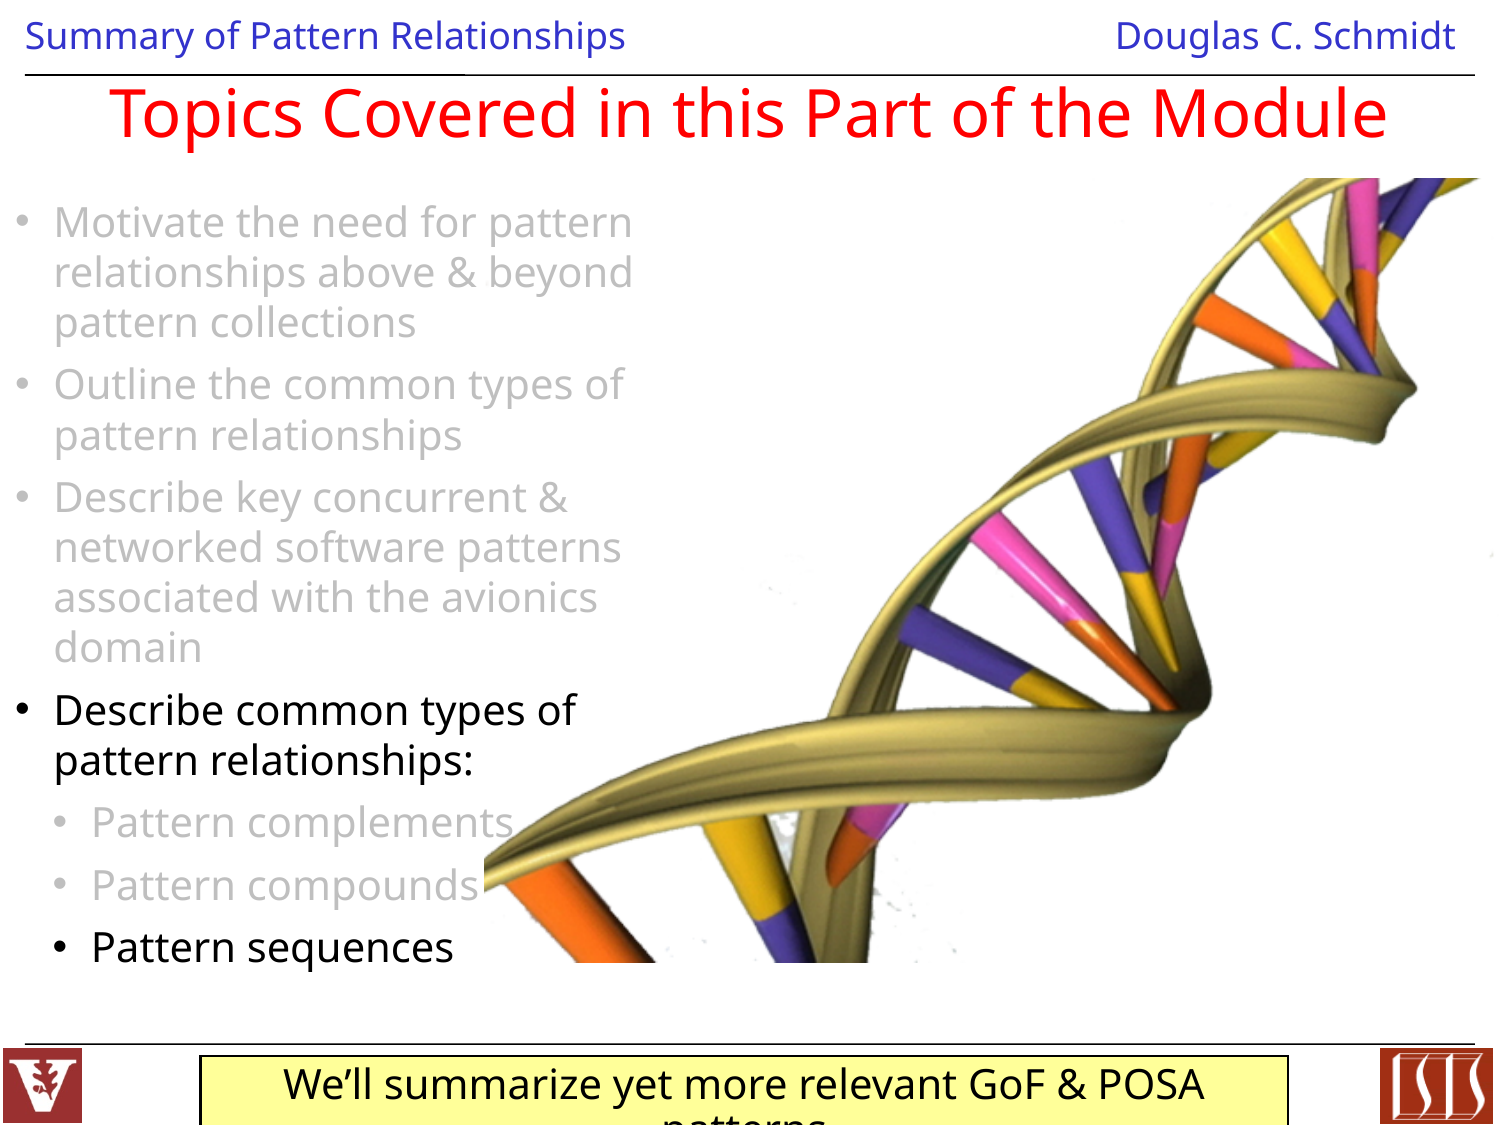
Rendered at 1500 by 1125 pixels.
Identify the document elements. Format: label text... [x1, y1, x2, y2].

text_box We’ll summarize yet more relevant GoF & POSA patterns [200, 1056, 1288, 1125]
picture [3, 1080, 82, 1123]
title Topics Covered in this Part of the Module [24, 79, 1476, 143]
list Motivate the need for pattern relationships above & beyond pattern collections Outline the common types of pattern relationships Describe key concurrent & networked software patterns associated with the avionics domain Describe common types of pattern relationships: Pattern complements Pattern compounds Pattern sequences [0, 187, 703, 1080]
picture [484, 178, 1500, 963]
picture [1380, 1048, 1493, 1124]
